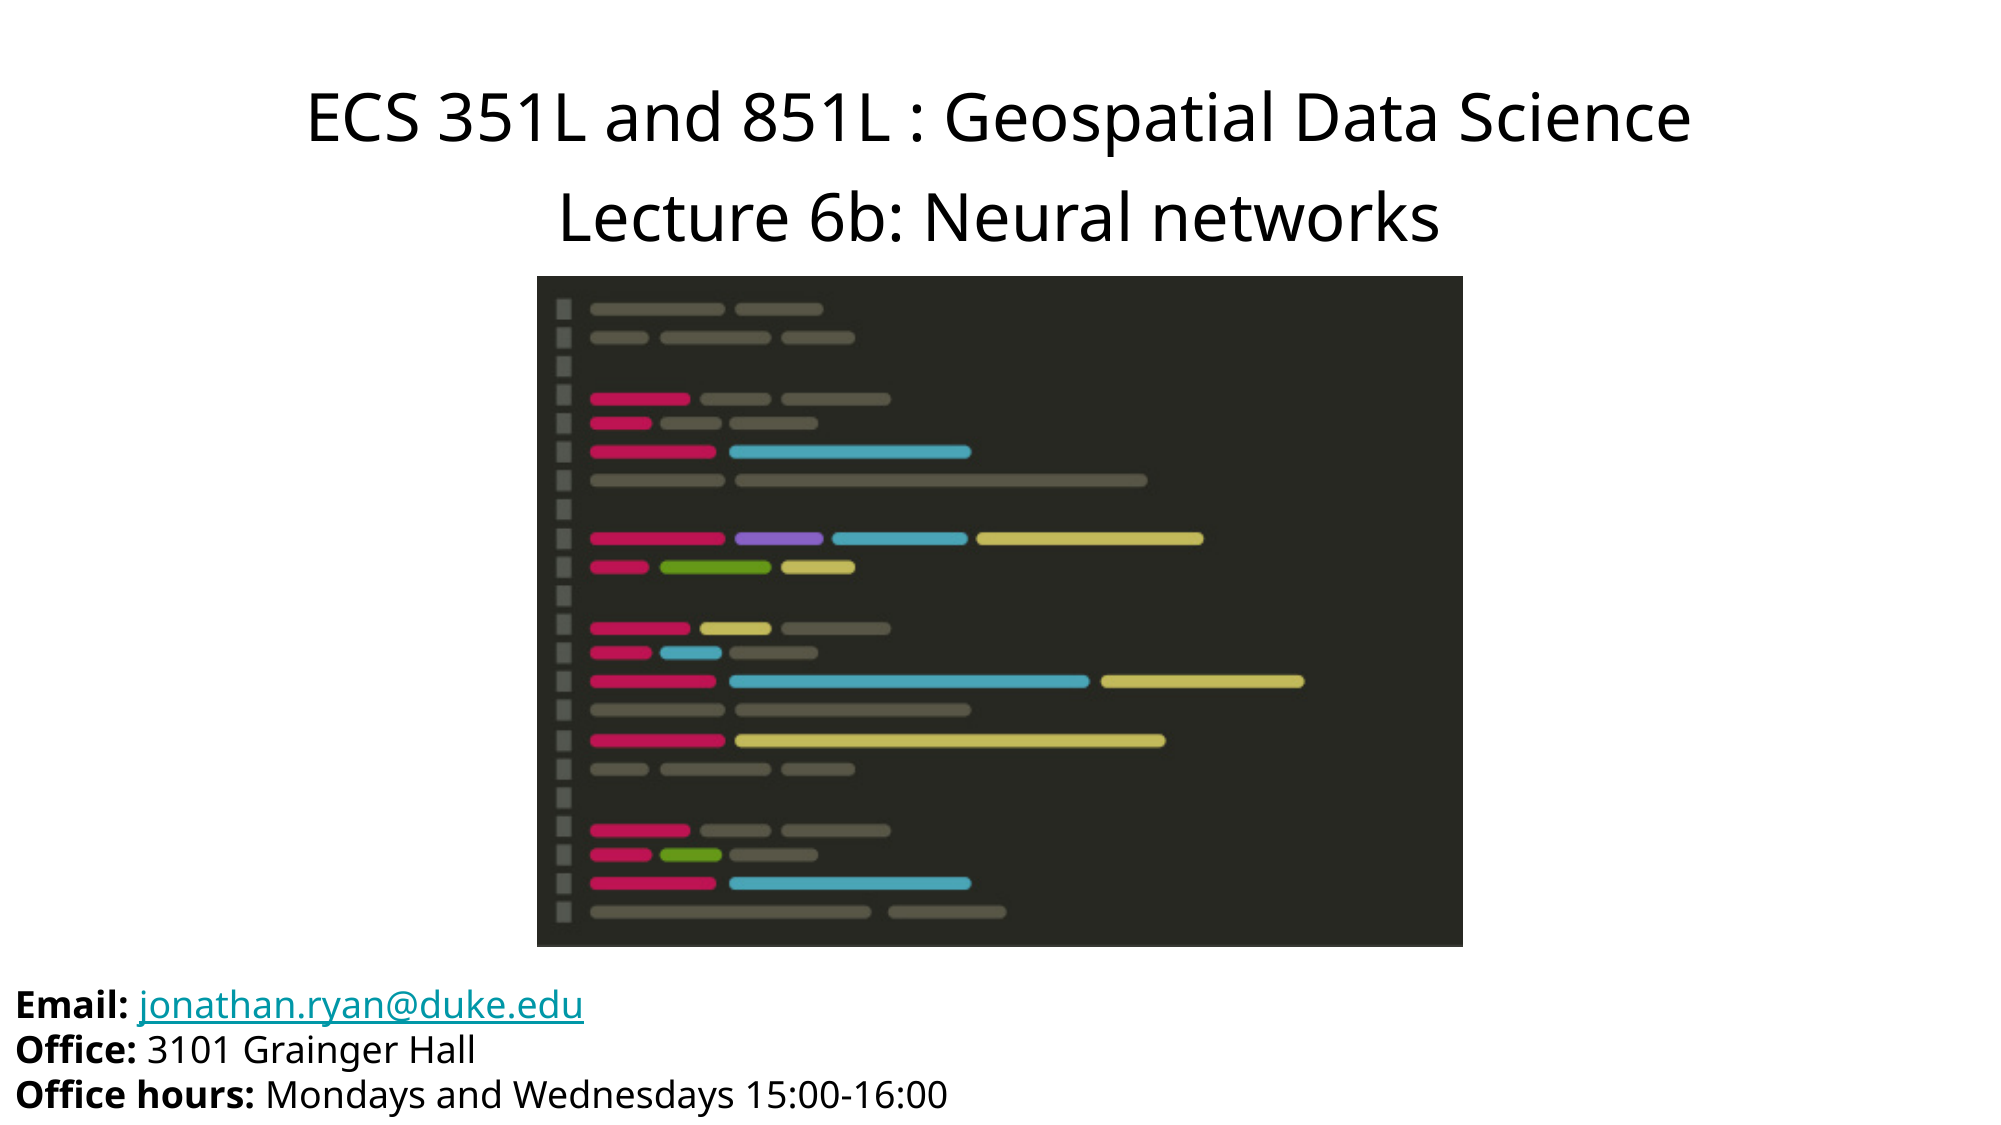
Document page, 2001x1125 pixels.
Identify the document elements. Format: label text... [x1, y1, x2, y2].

text_box ECS 351L and 851L : Geospatial Data Science Lecture 6b: Neural networks [204, 34, 1795, 275]
picture [537, 276, 1463, 948]
text_box Email: jonathan.ryan@duke.edu Office: 3101 Grainger Hall Office hours: Mondays and Wednesdays 15:00-16:00 [0, 973, 1118, 1124]
